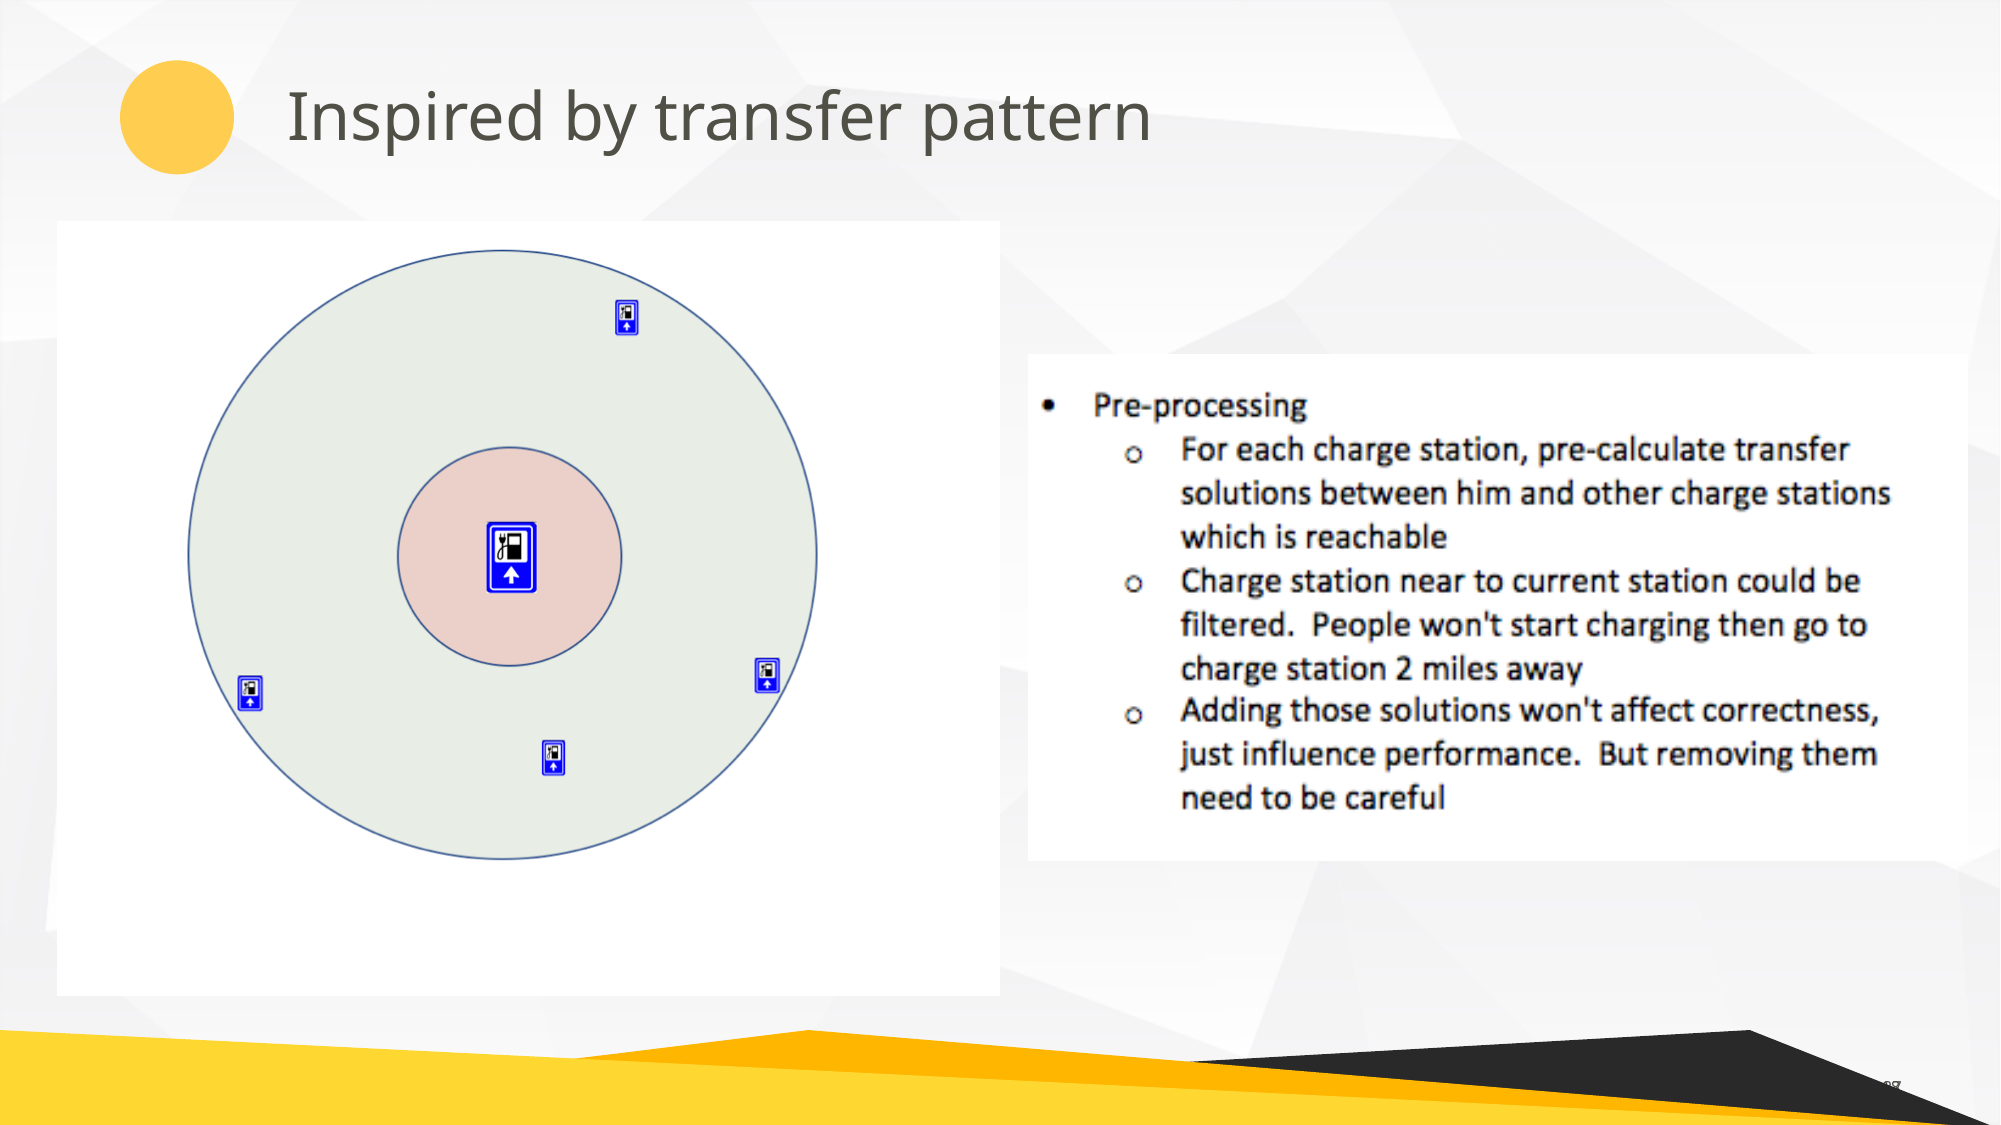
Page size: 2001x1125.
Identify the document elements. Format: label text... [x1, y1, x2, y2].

picture [0, 0, 2001, 1125]
text_box Inspired by transfer pattern [272, 76, 2000, 222]
